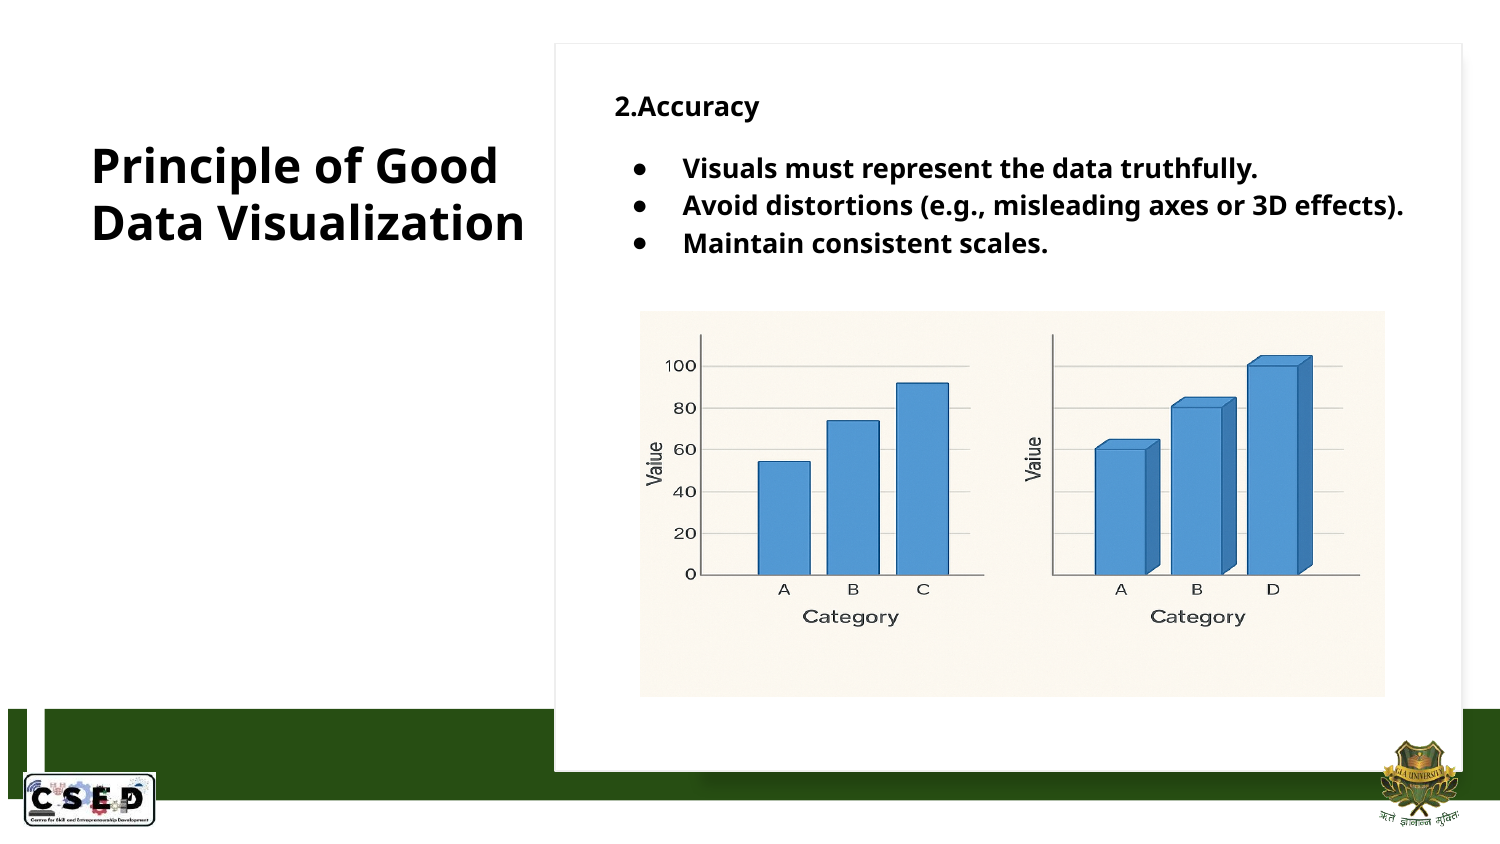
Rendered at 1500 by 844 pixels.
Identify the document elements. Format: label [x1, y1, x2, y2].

text_box [7, 39, 1500, 827]
picture [639, 311, 1385, 697]
